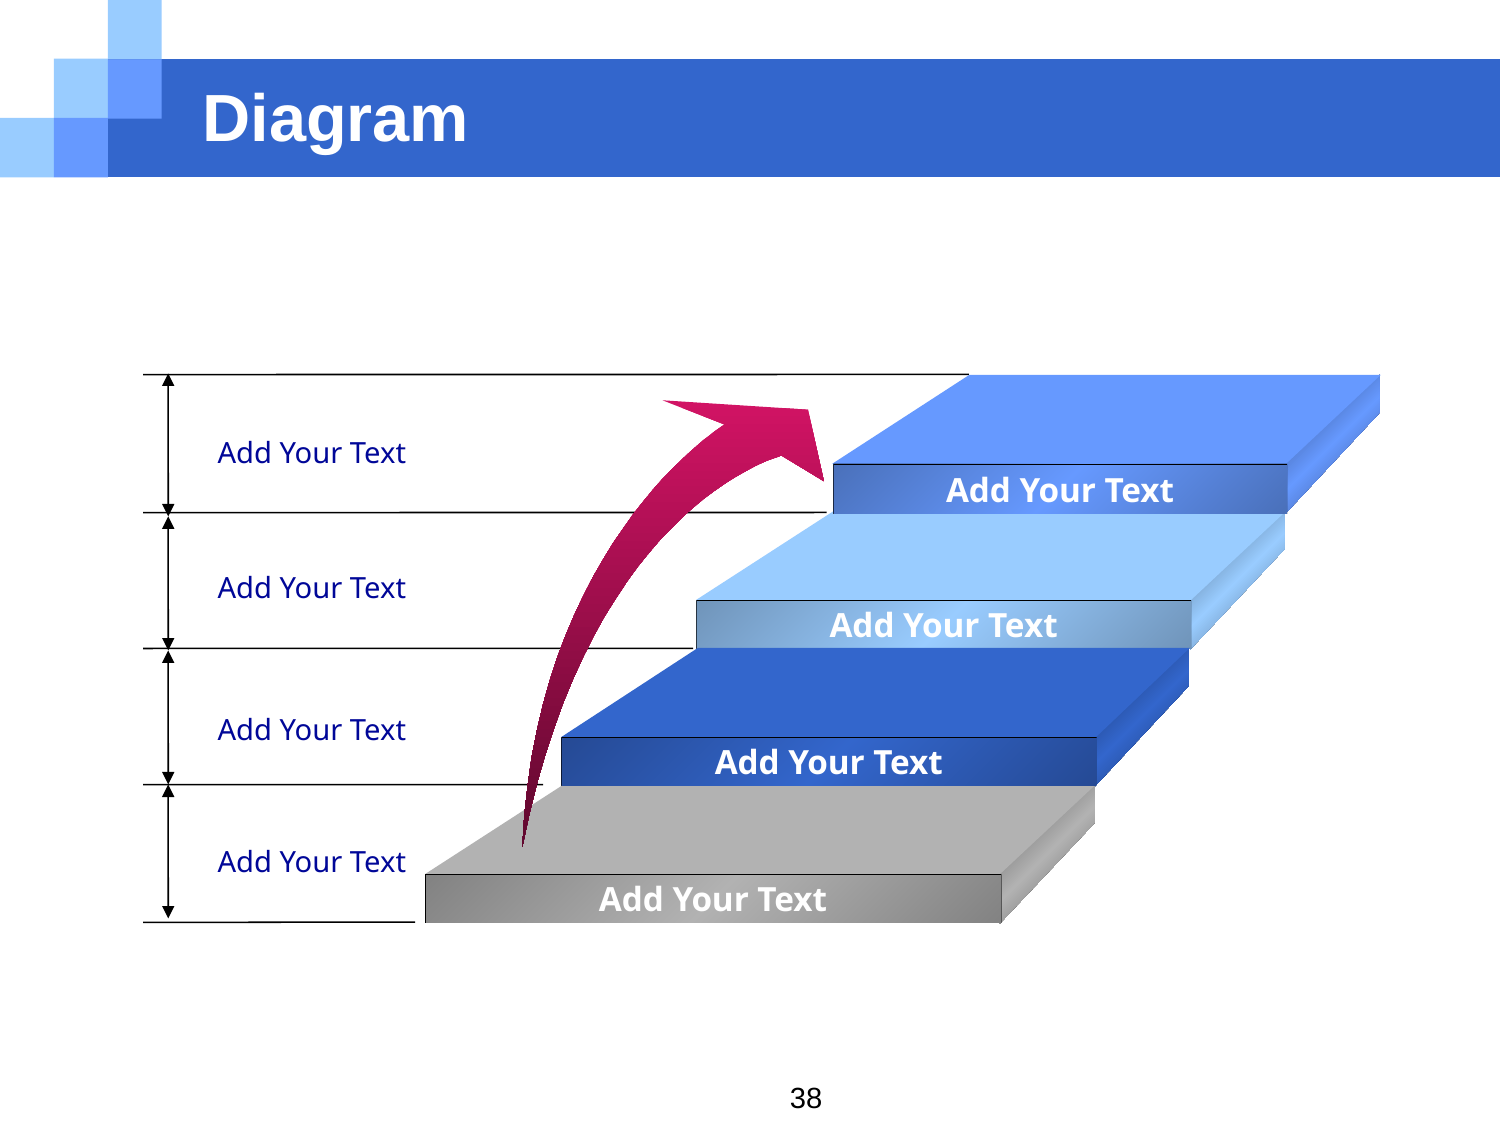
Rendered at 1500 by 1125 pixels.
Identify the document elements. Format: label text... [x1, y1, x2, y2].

slide_number 38 [487, 1072, 838, 1125]
text_box [161, 373, 175, 516]
text_box Add Your Text [202, 836, 422, 886]
text_box Add Your Text [202, 703, 422, 754]
text_box [161, 516, 175, 650]
text_box Add Your Text [202, 426, 422, 477]
text_box Add Your Text [202, 562, 422, 612]
text_box [161, 650, 175, 784]
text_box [424, 374, 1381, 924]
title Diagram [187, 75, 1400, 155]
text_box [161, 784, 175, 919]
